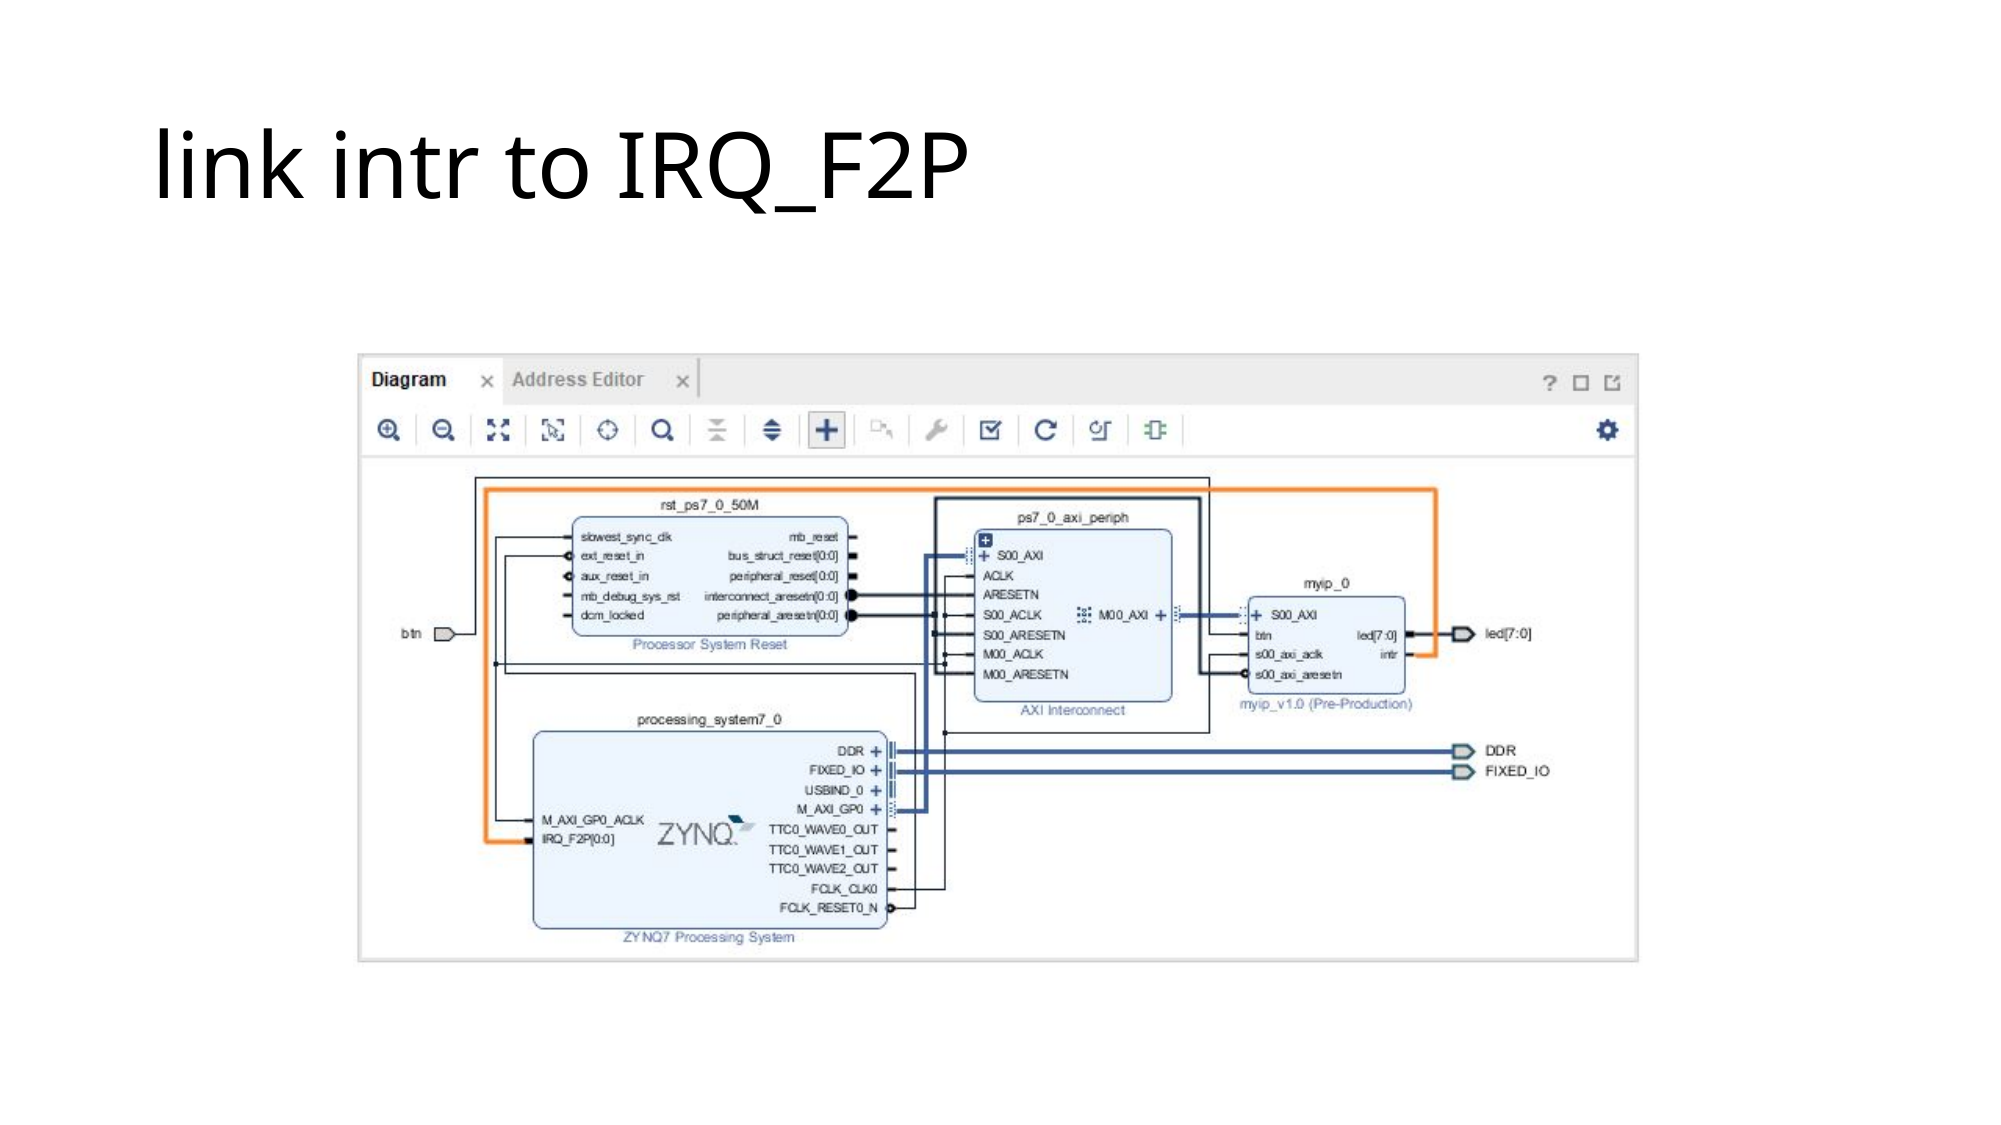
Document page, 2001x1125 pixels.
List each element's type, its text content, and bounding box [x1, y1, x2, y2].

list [353, 341, 1647, 972]
title link intr to IRQ_F2P [137, 59, 1863, 278]
